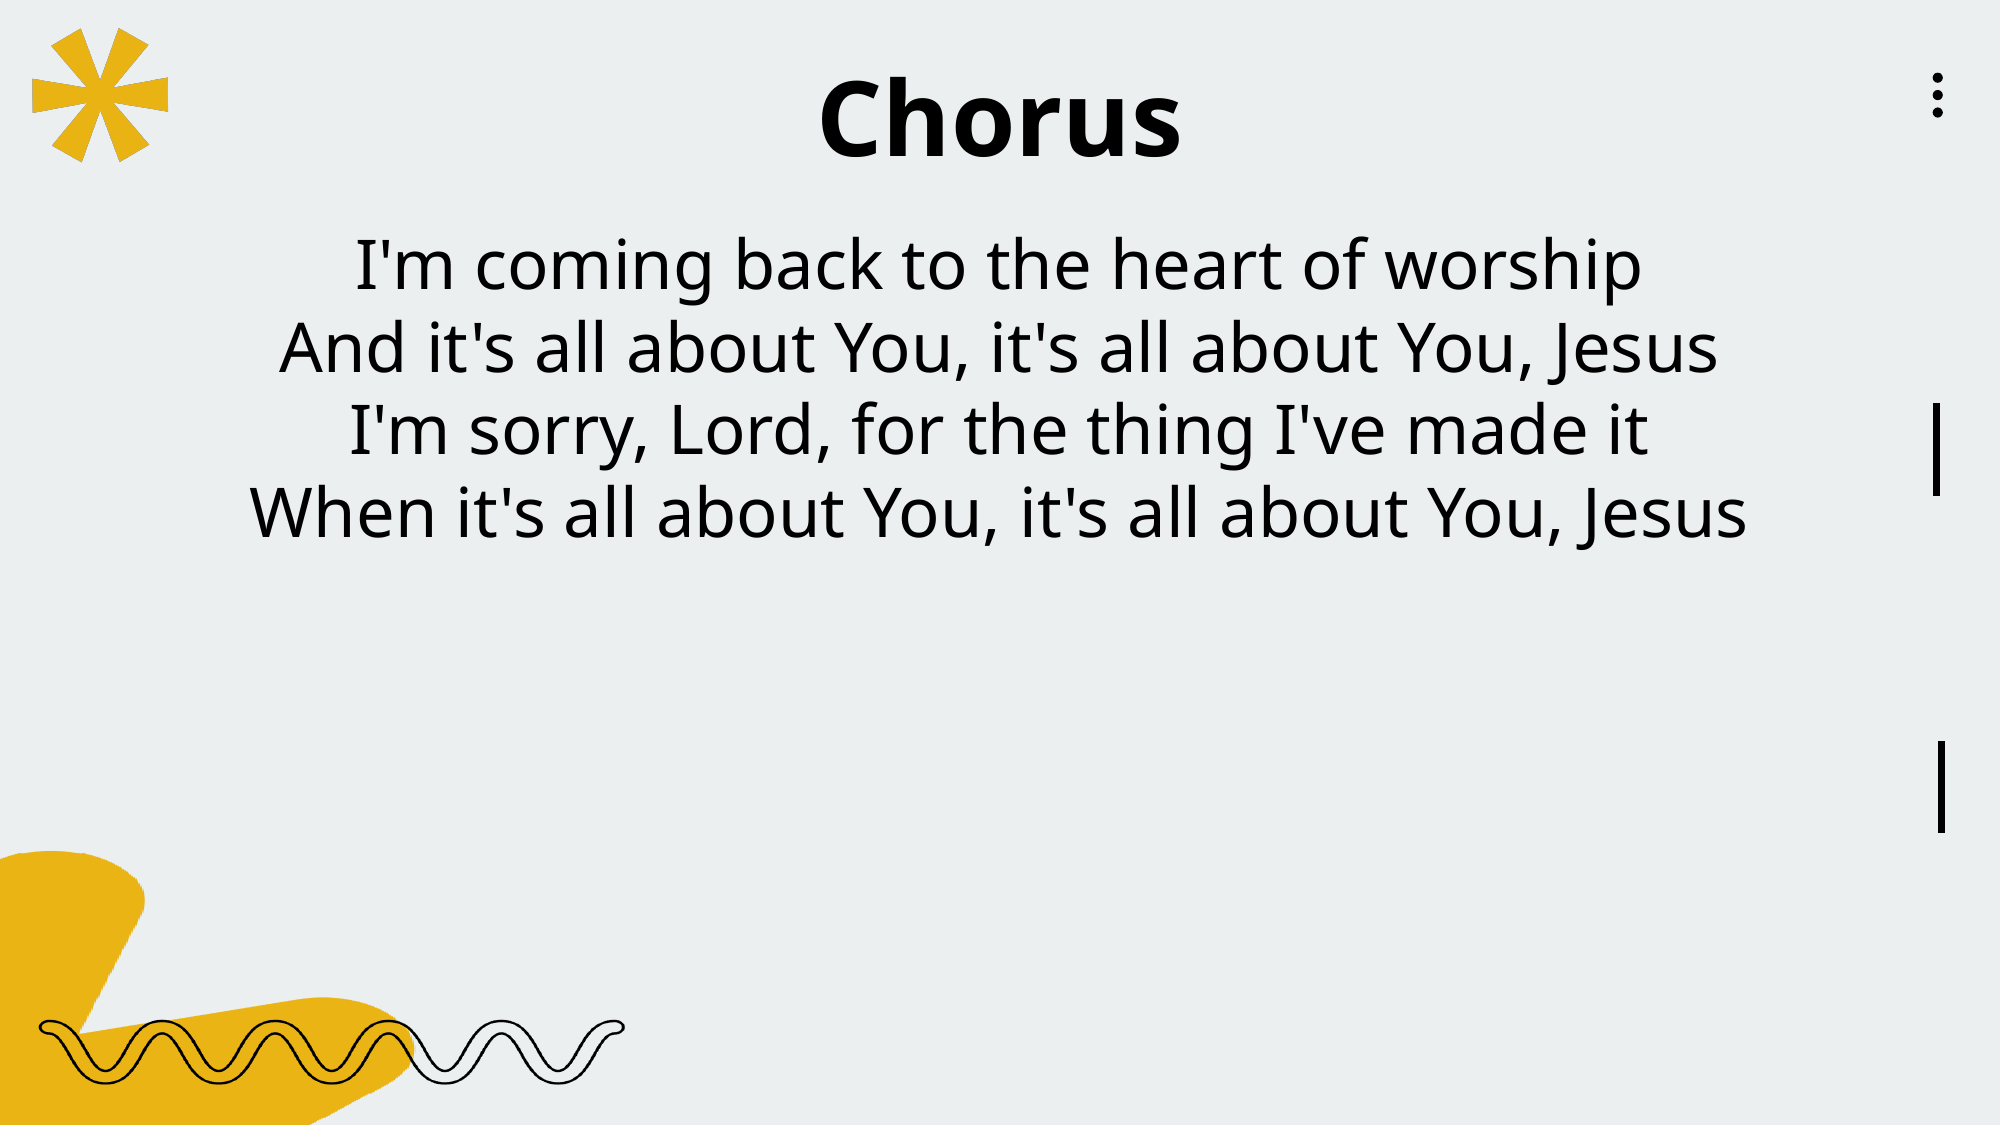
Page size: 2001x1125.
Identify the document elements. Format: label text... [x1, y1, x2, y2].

text_box Chorus [99, 44, 1900, 185]
text_box I'm coming back to the heart of worship And it's all about You, it's all about You, Jesus I'm sorry, Lord, for the thing I've made it When it's all about You, it's all about You, Jesus [99, 213, 1900, 641]
picture [1, 0, 154, 194]
picture [0, 758, 649, 1125]
